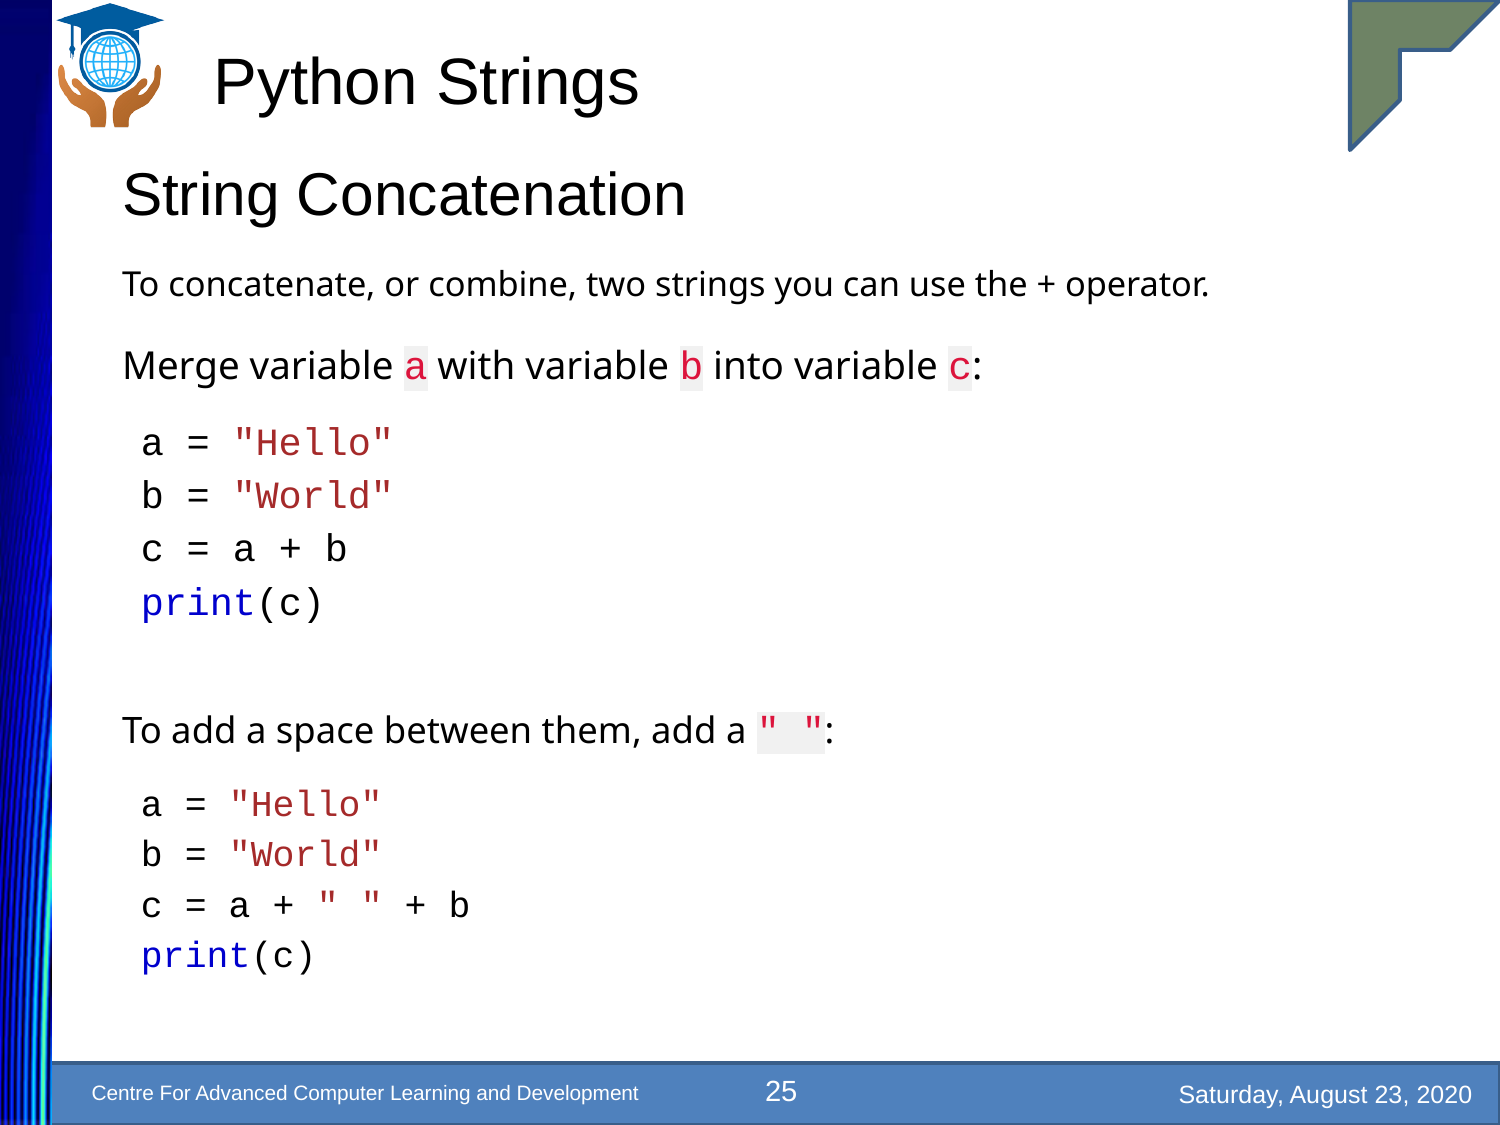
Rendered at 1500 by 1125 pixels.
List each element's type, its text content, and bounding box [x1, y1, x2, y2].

picture [0, 0, 219, 1125]
slide_number 25 [750, 1064, 838, 1125]
text_box String Concatenation To concatenate, or combine, two strings you can use the + operator. Merge variable a with variable b into variable c: a = "Hello" b = "World" c = a + b print(c) To add a space between them, add a " ": a = "Hello" b = "World" c = a + " " + b print(c) [107, 136, 1450, 978]
title Python Strings [198, 32, 1326, 113]
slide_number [1163, 1071, 1500, 1125]
